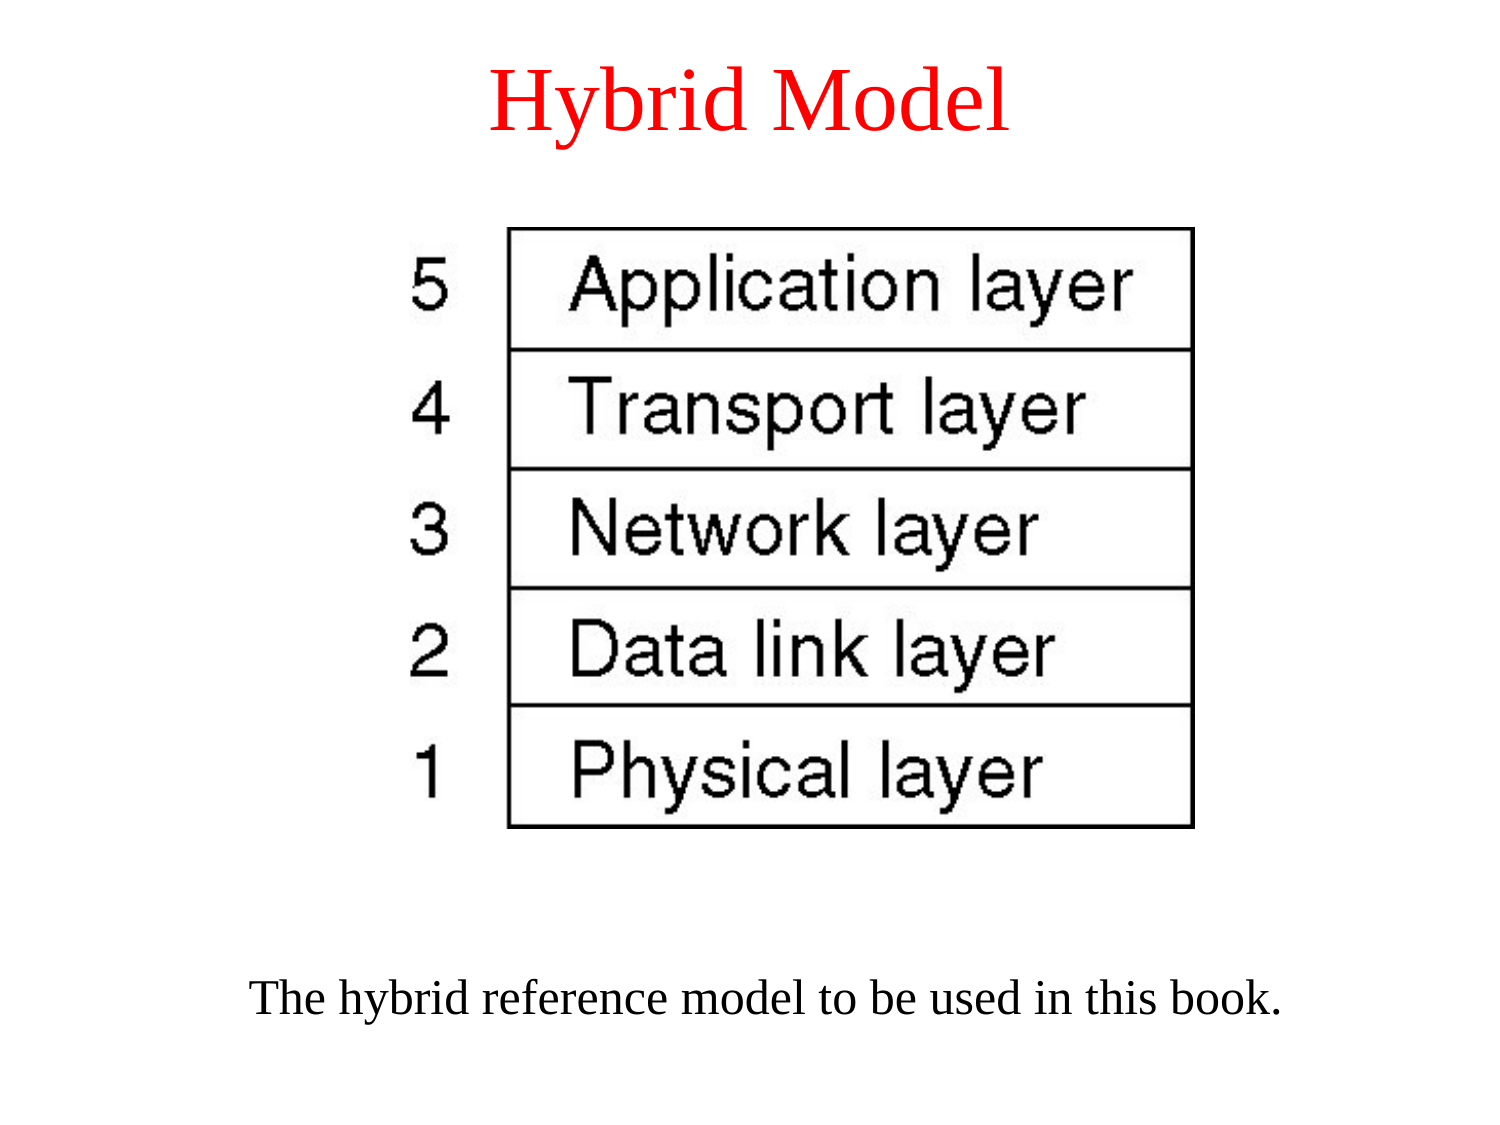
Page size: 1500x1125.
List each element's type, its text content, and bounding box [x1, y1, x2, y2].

list The hybrid reference model to be used in this book. [15, 957, 1500, 1095]
picture [409, 227, 1195, 829]
title Hybrid Model [0, 0, 1500, 188]
